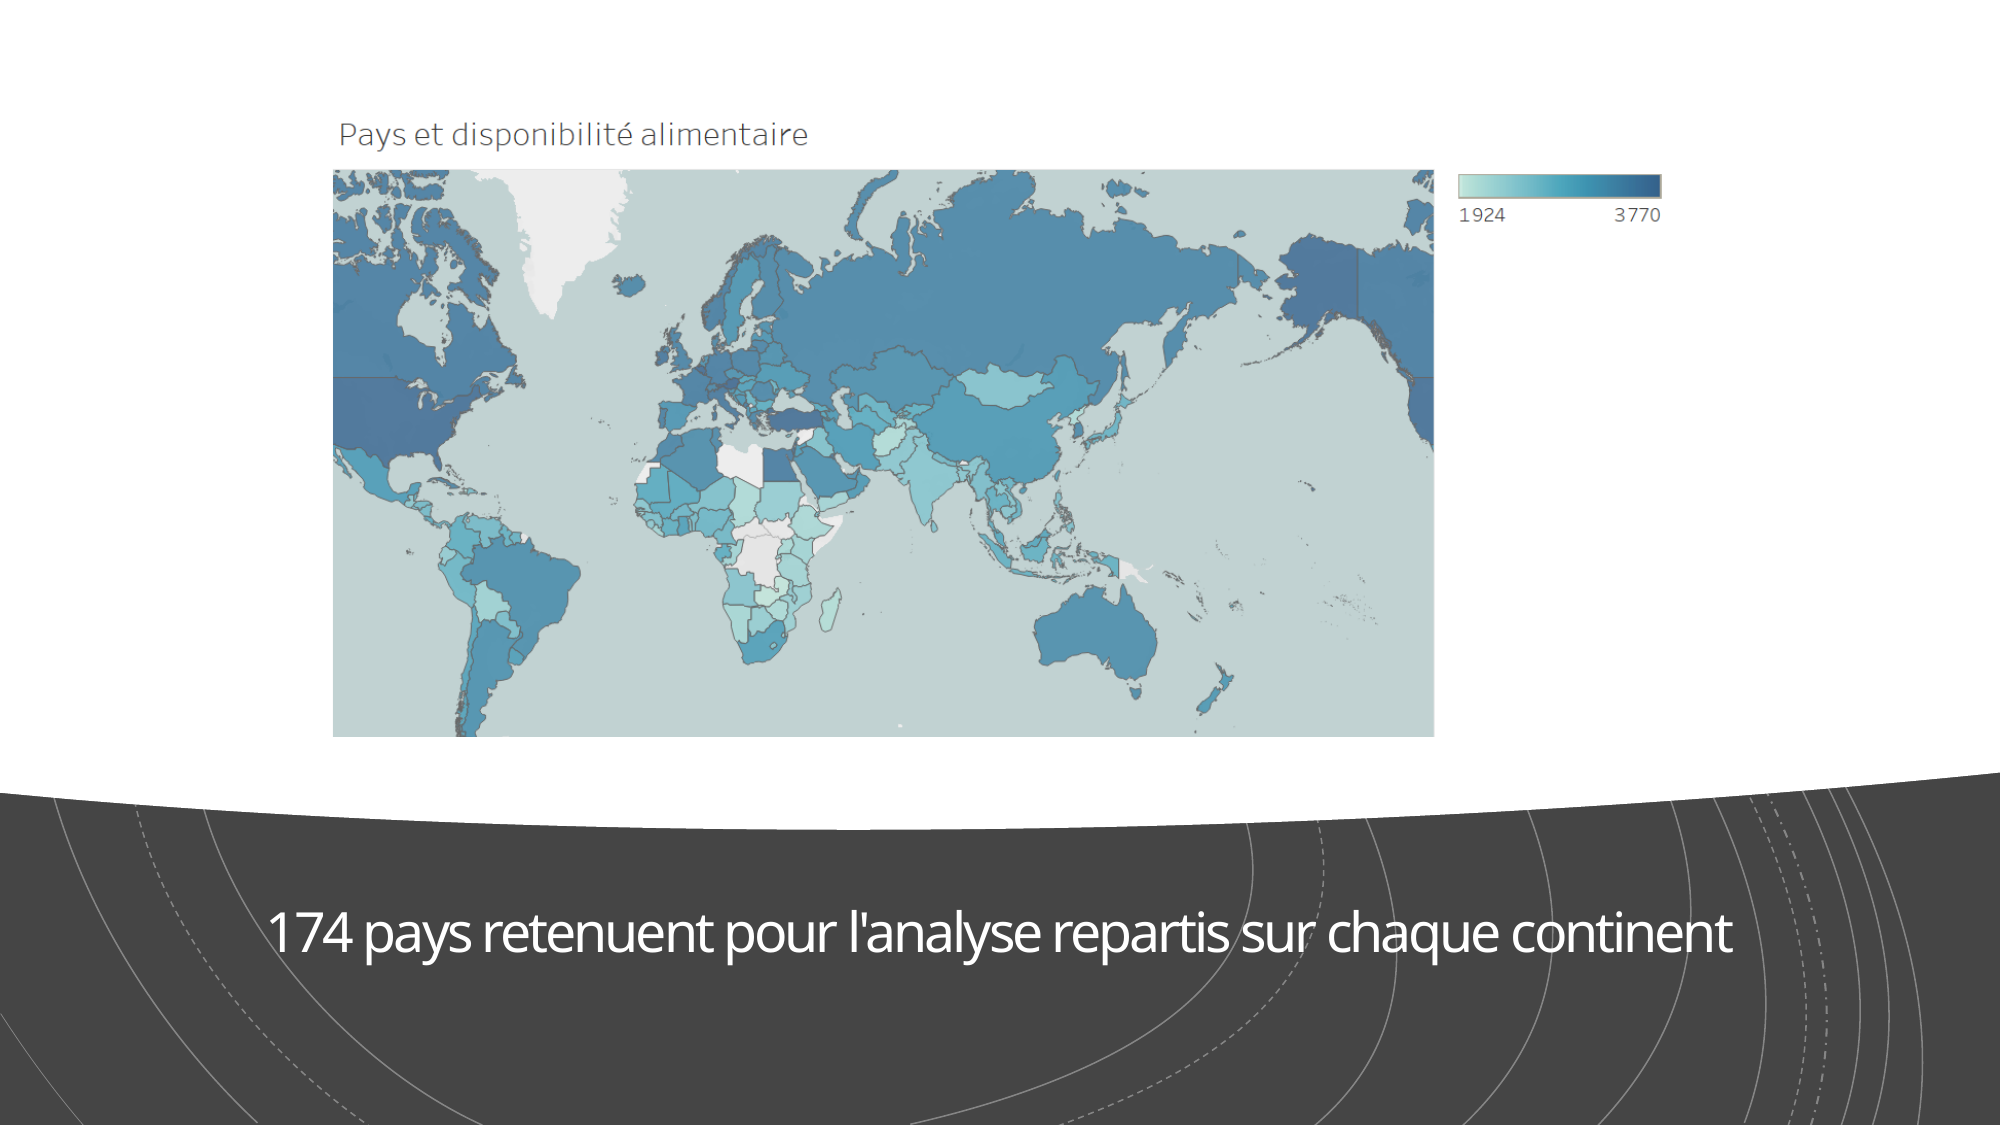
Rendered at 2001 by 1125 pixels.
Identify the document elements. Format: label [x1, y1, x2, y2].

text_box [0, 0, 2000, 1125]
picture [332, 102, 1669, 737]
